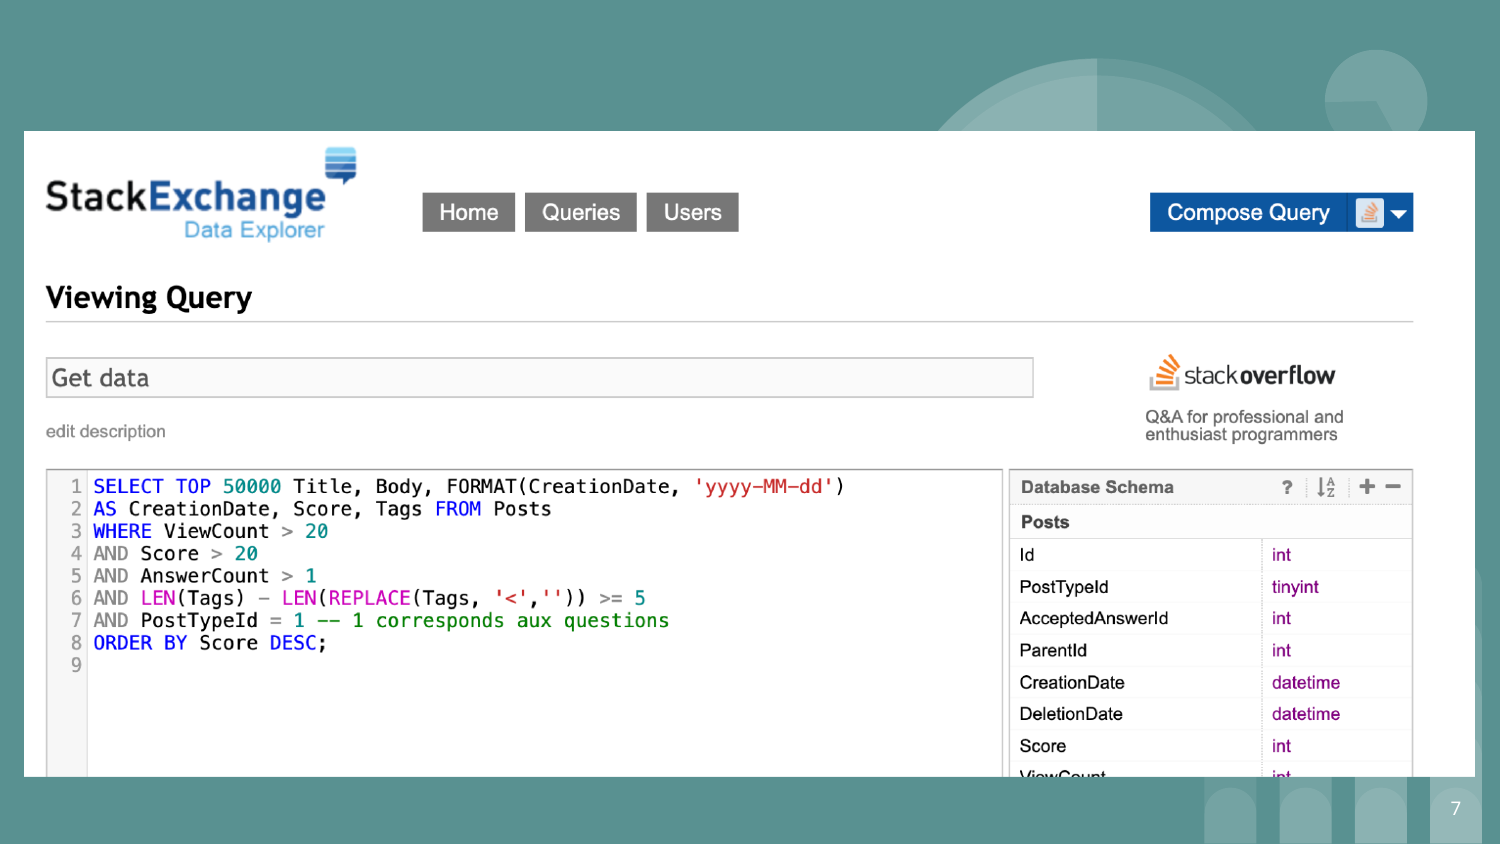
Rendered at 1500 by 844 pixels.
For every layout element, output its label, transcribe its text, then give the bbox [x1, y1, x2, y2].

slide_number ‹#› [1386, 784, 1477, 842]
picture [24, 131, 1476, 778]
